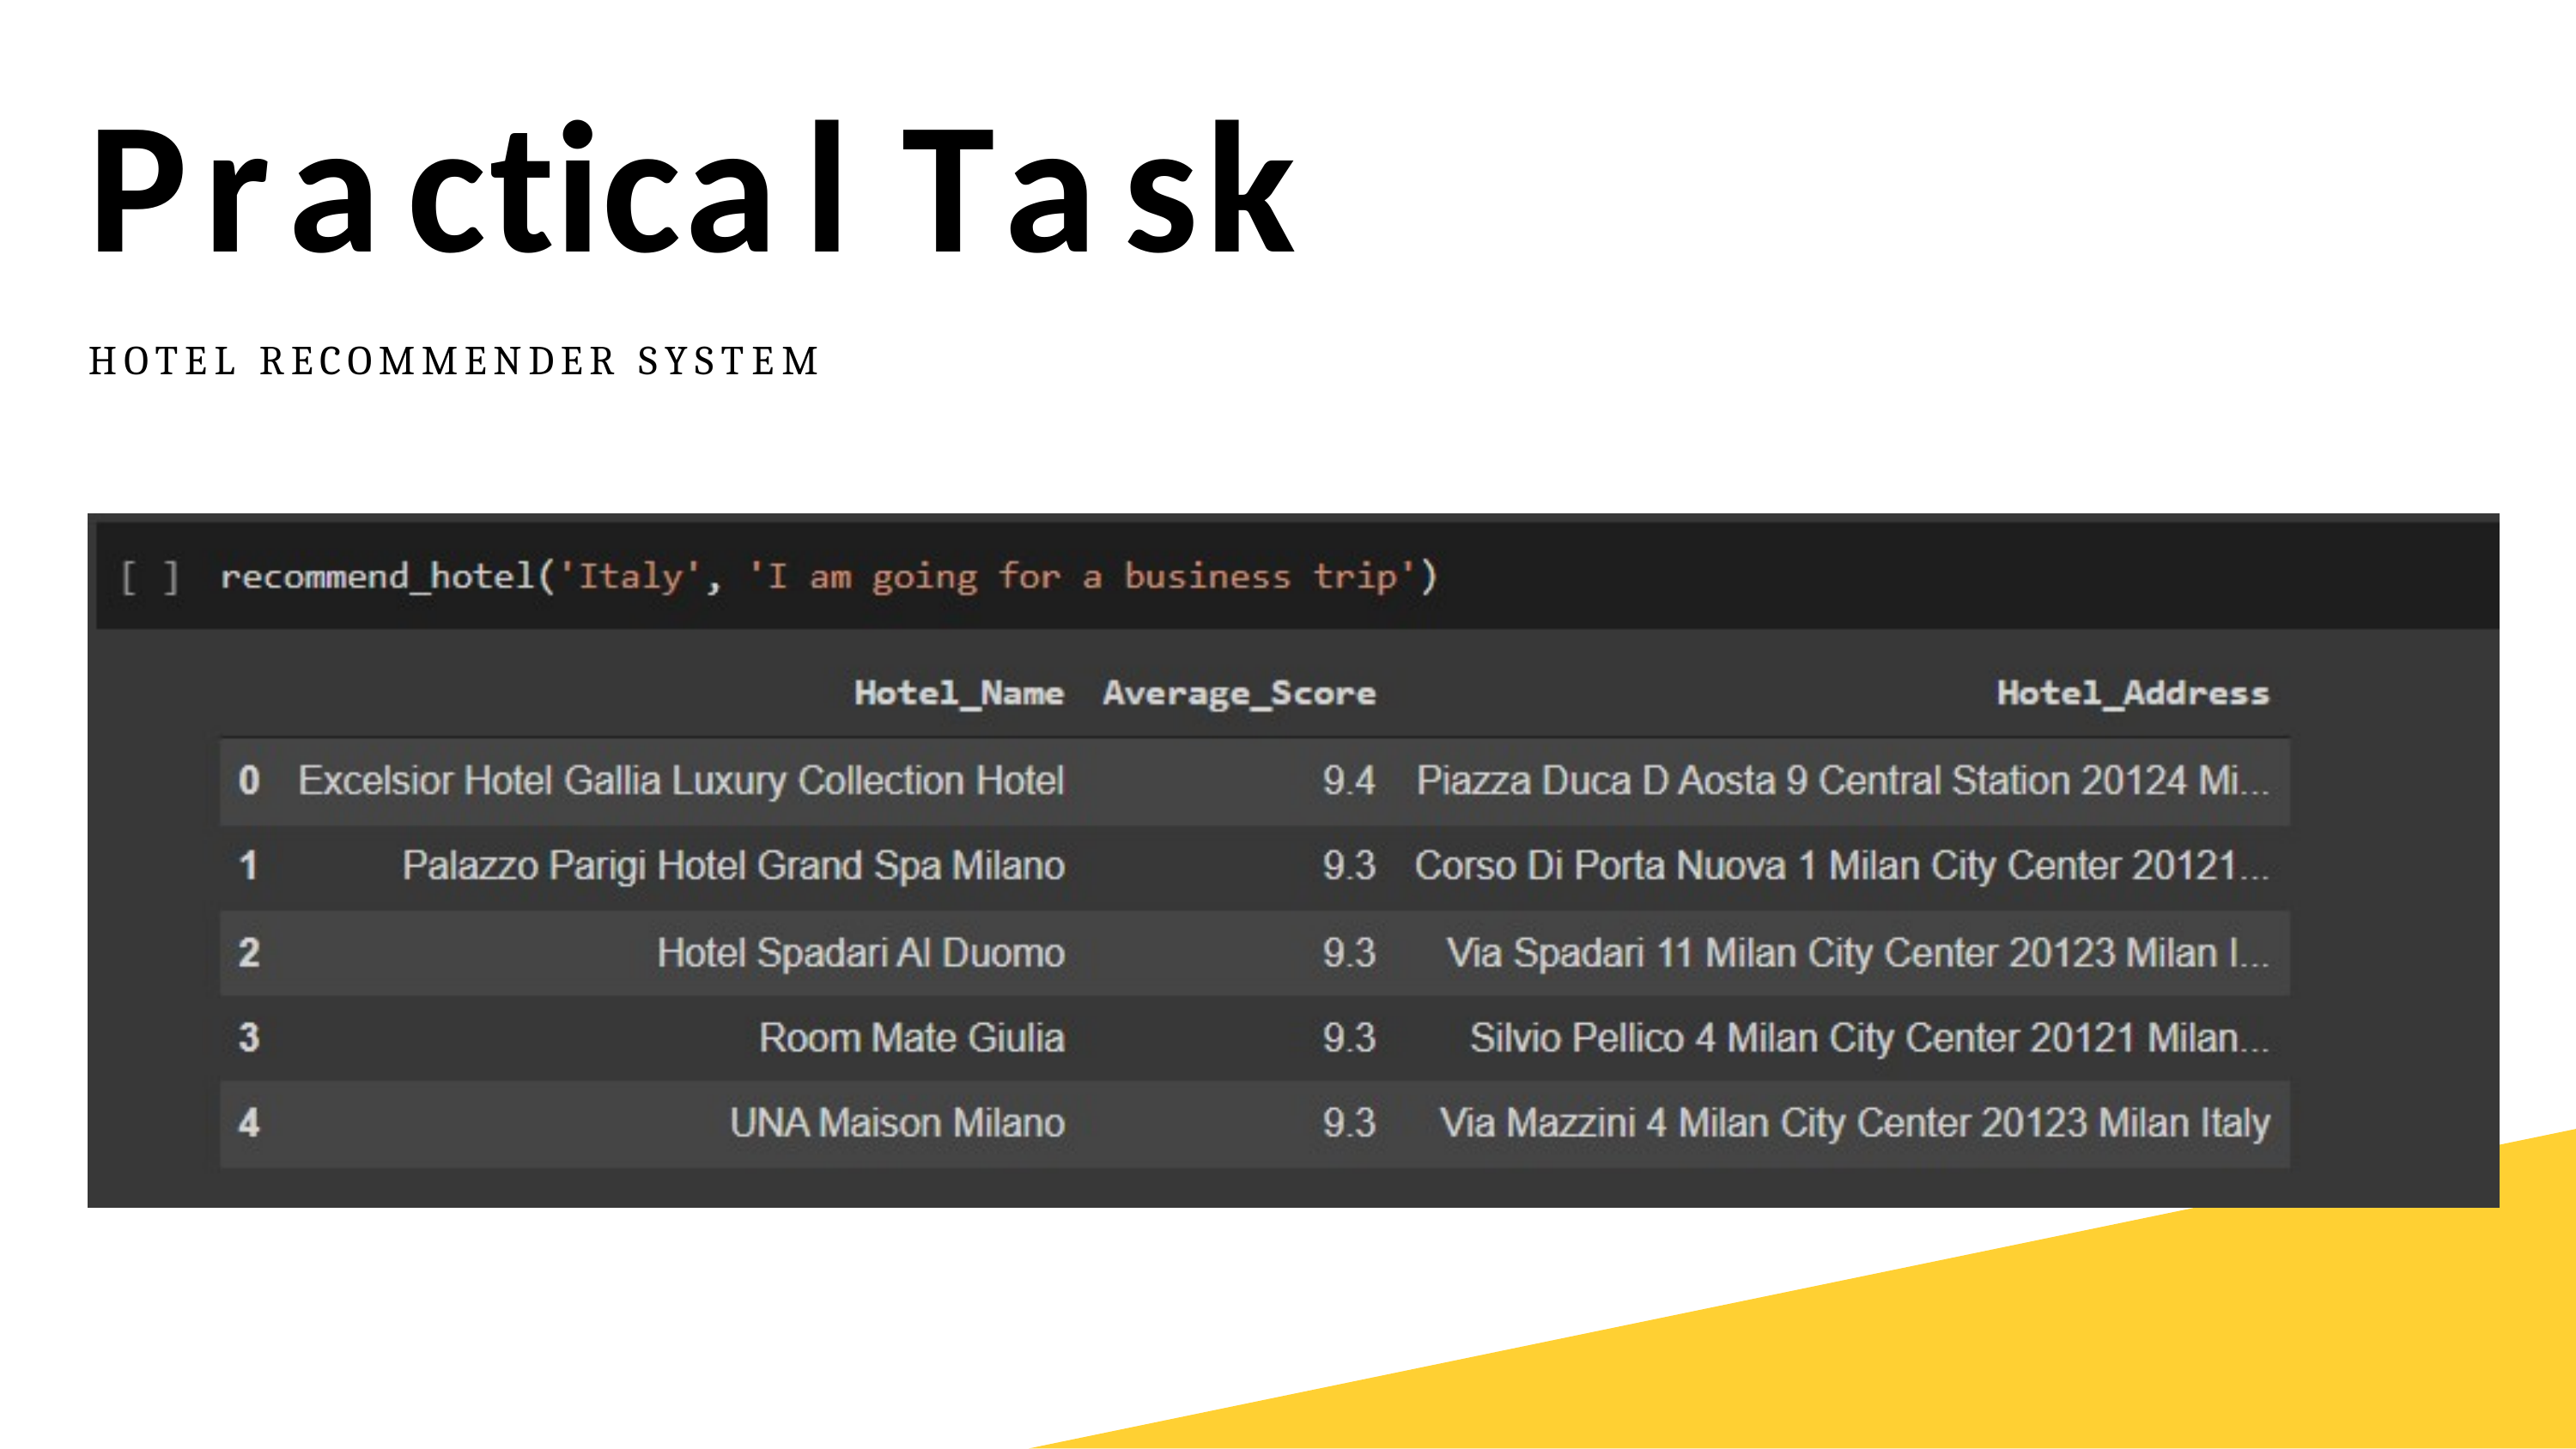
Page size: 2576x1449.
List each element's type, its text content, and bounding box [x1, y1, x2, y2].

title Practical Task HOTEL RECOMMENDER SYSTEM [86, 62, 1321, 384]
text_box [88, 513, 2576, 1449]
